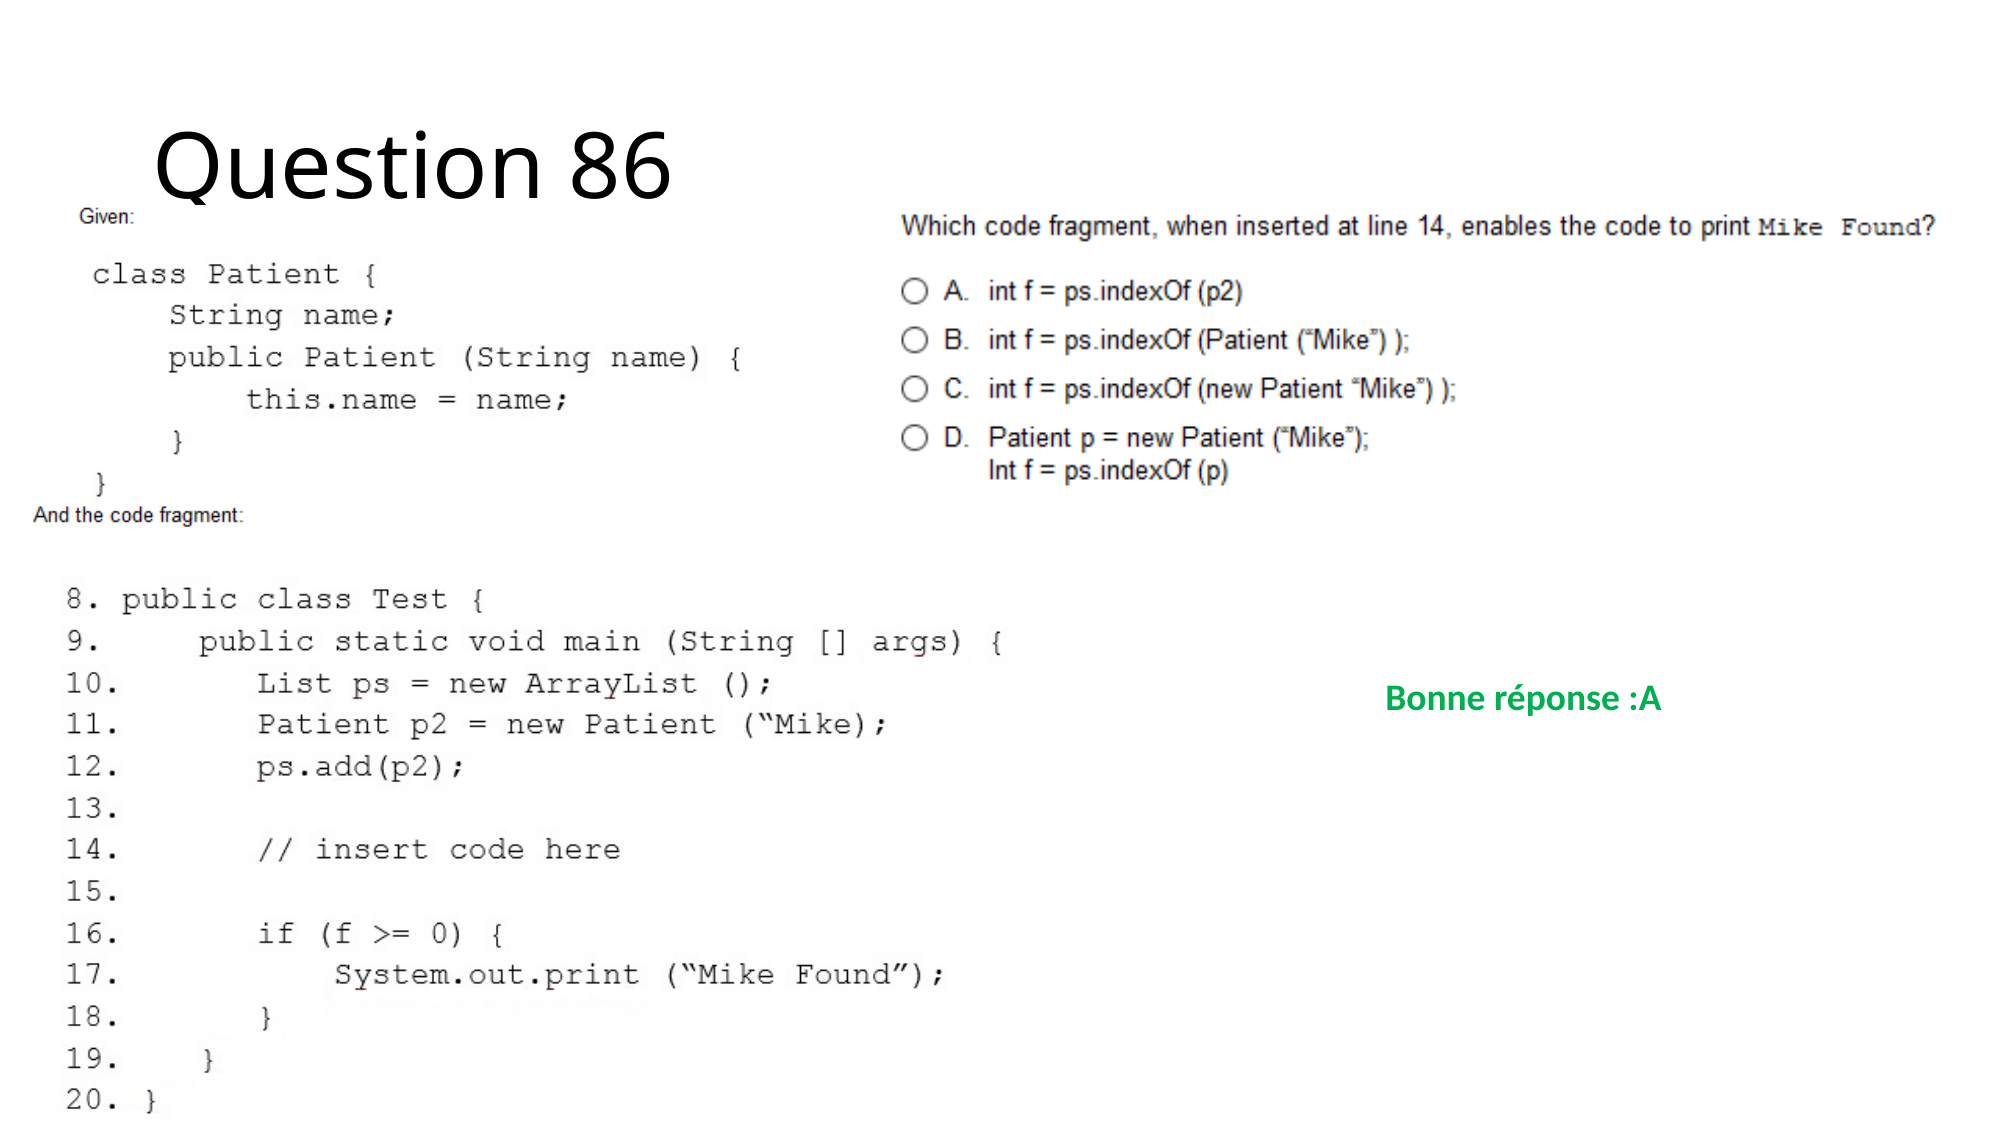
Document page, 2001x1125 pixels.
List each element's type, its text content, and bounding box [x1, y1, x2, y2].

text_box Bonne réponse :A [1370, 665, 1795, 726]
picture [898, 205, 1946, 488]
title Question 86 [137, 59, 1863, 278]
picture [29, 205, 1008, 1120]
